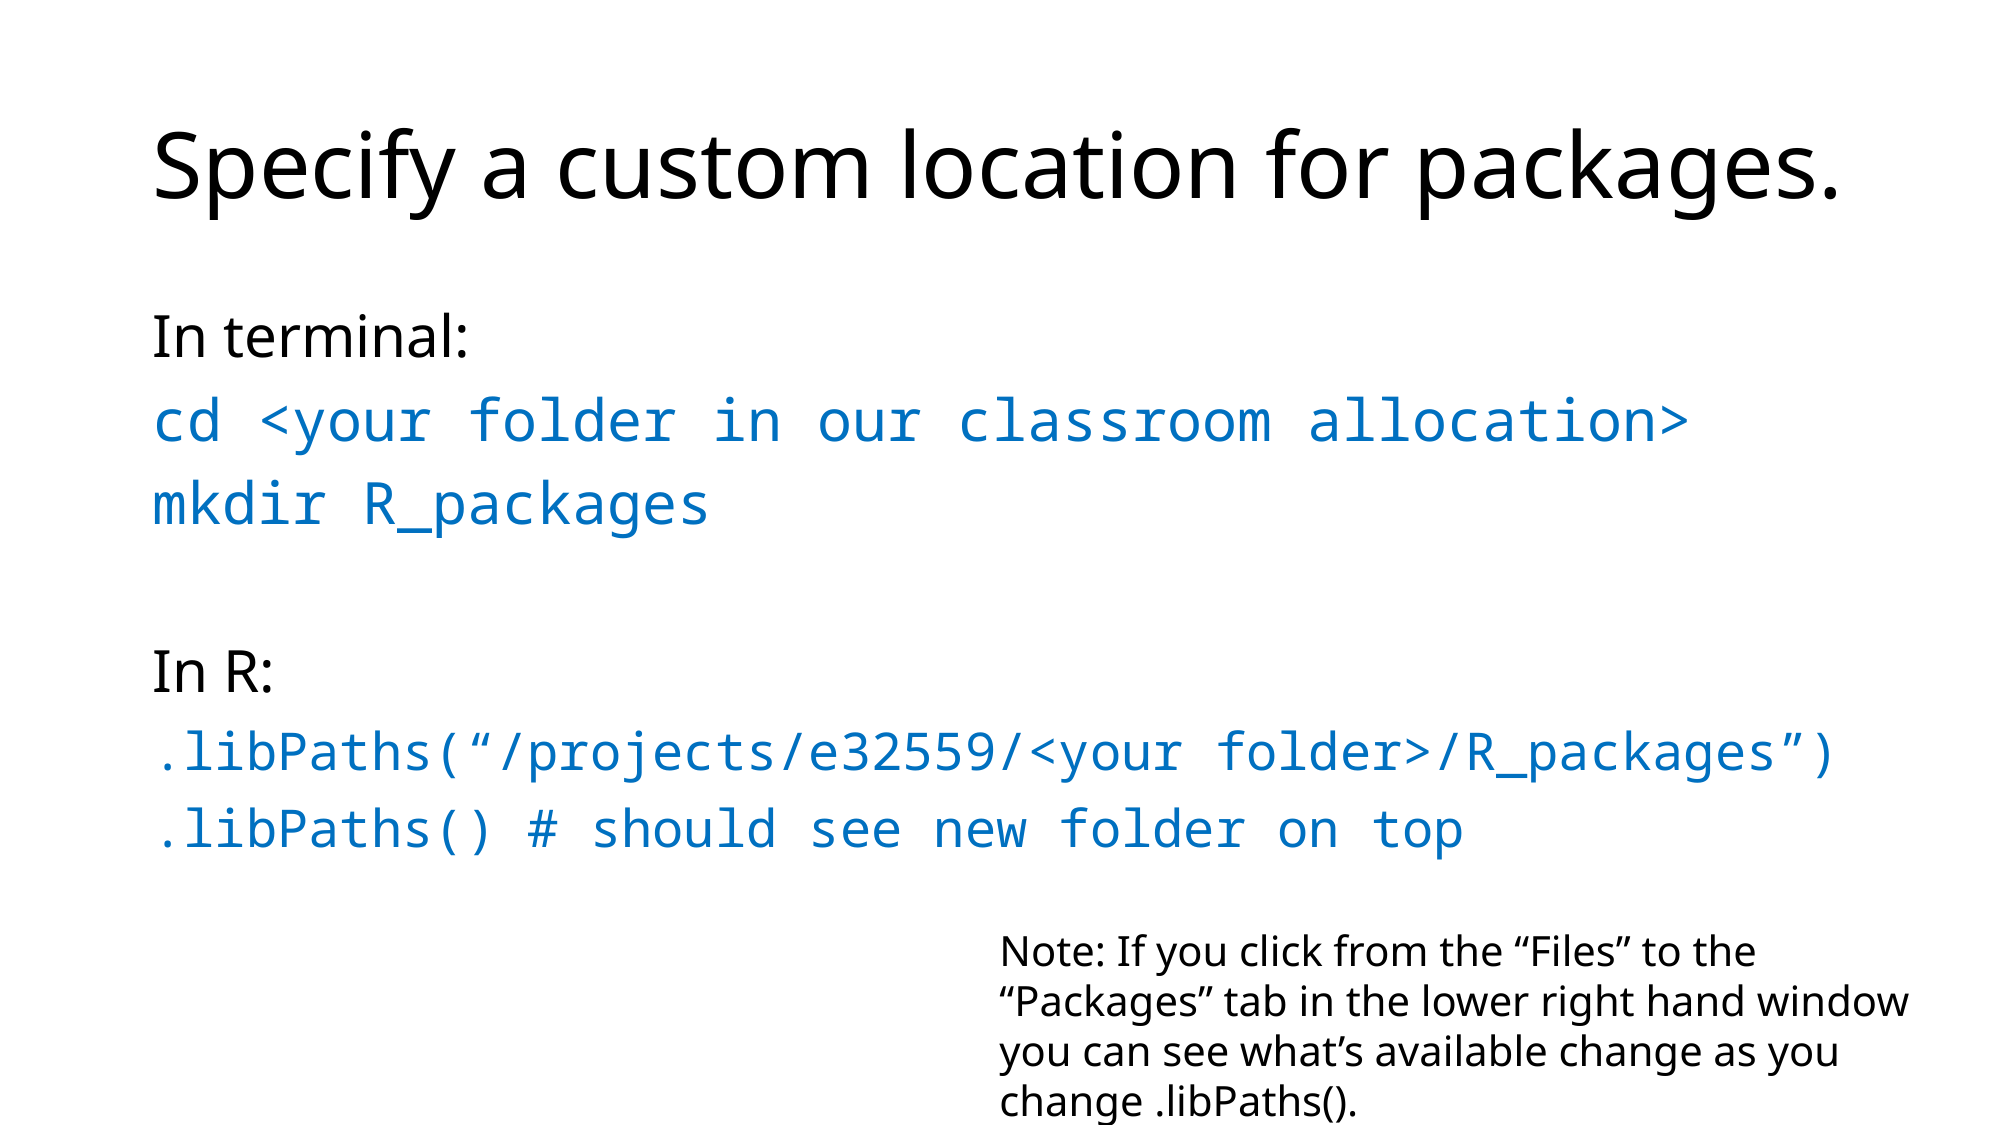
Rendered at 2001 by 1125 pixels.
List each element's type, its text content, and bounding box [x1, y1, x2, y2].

text_box Note: If you click from the “Files” to the “Packages” tab in the lower right hand window you can see what’s available change as you change .libPaths(). [984, 917, 1938, 1125]
title Specify a custom location for packages. [137, 59, 1863, 278]
list In terminal: cd <your folder in our classroom allocation> mkdir R_packages In R: .libPaths(“/projects/e32559/<your folder>/R_packages”) .libPaths() # should see new folder on top [137, 299, 1863, 1014]
